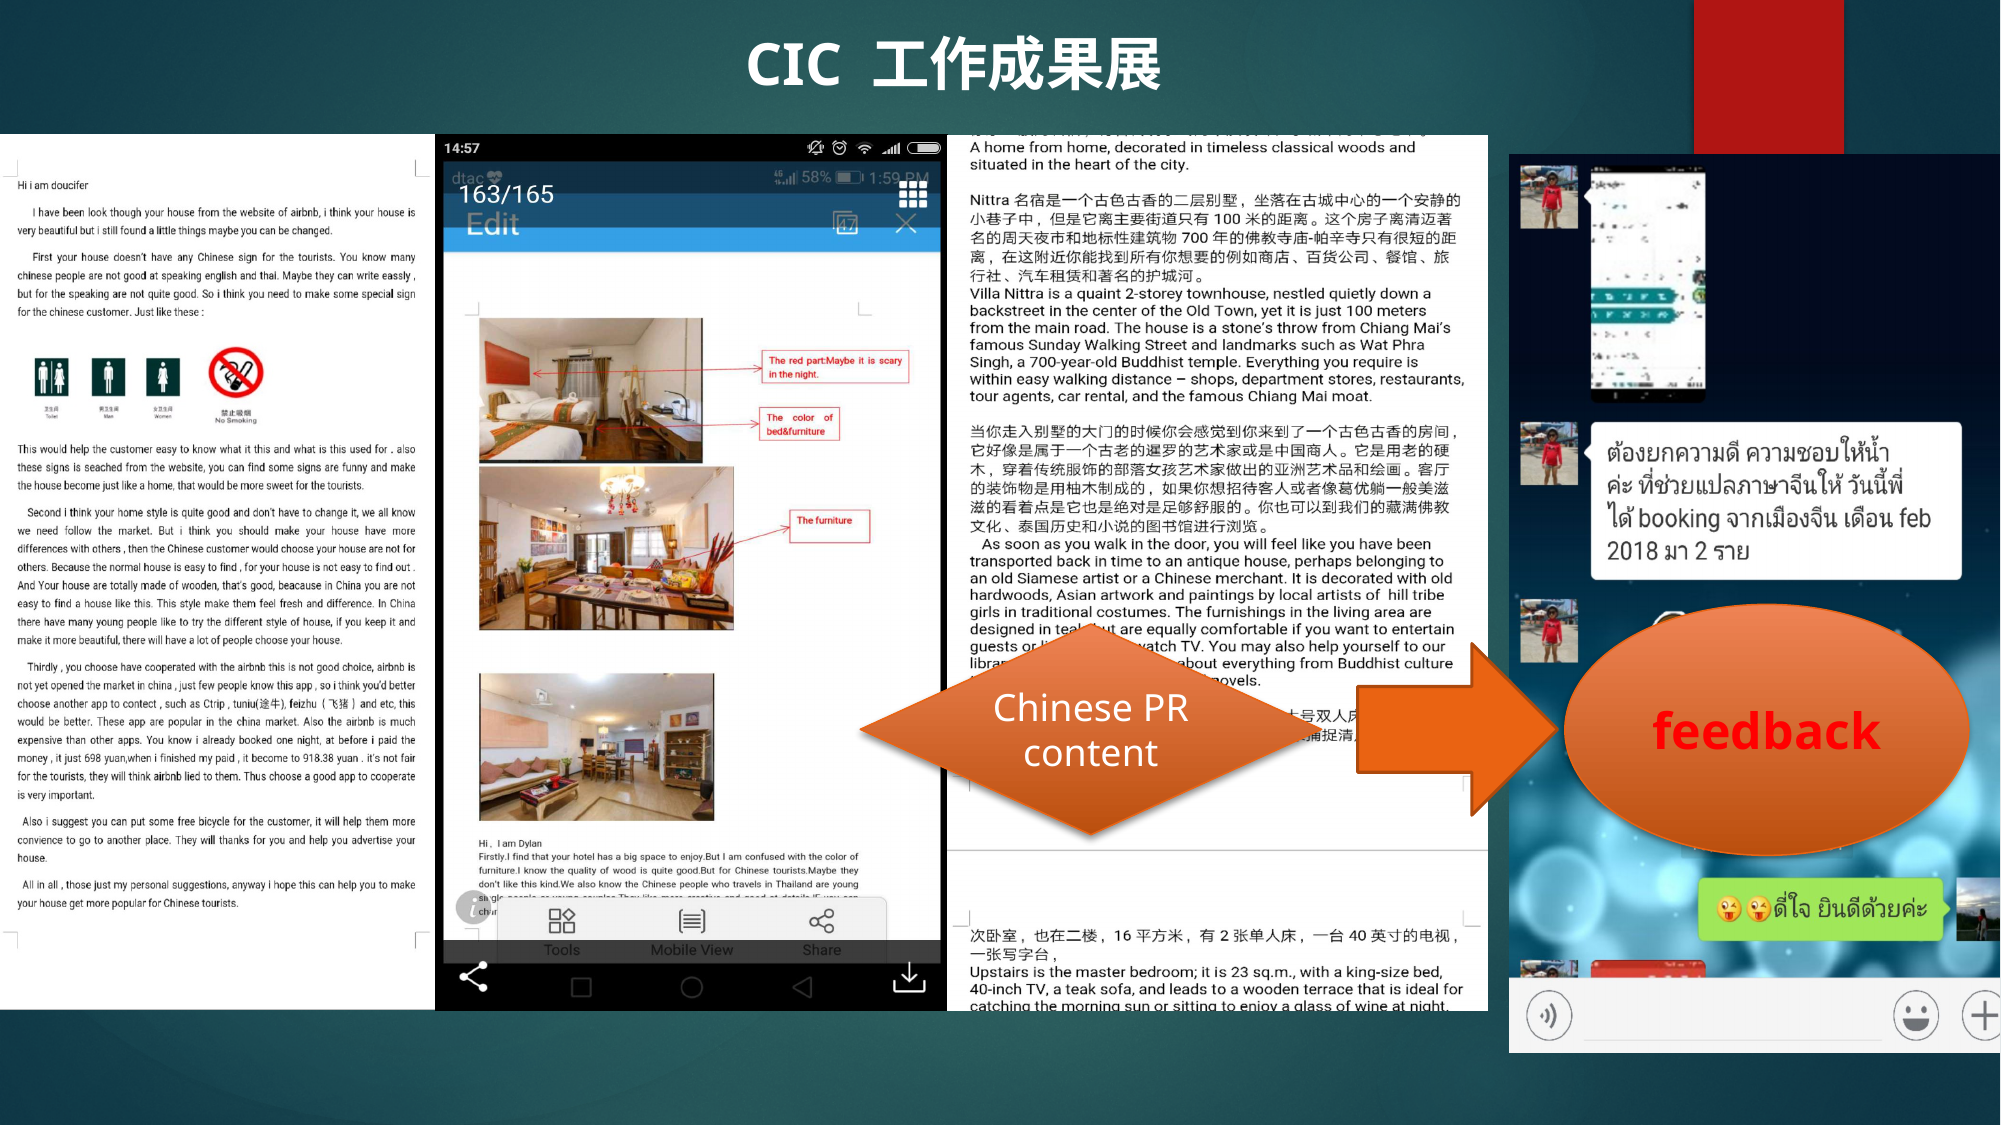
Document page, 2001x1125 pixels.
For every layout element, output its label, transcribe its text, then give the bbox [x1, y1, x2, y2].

picture [1509, 594, 1578, 663]
text_box [1494, 663, 1503, 796]
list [0, 134, 433, 1010]
picture [1509, 604, 2000, 1054]
picture [434, 134, 1488, 1011]
text_box CIC 工作成果展 [478, 19, 1431, 105]
picture [1509, 154, 2000, 584]
picture [1577, 594, 2000, 600]
